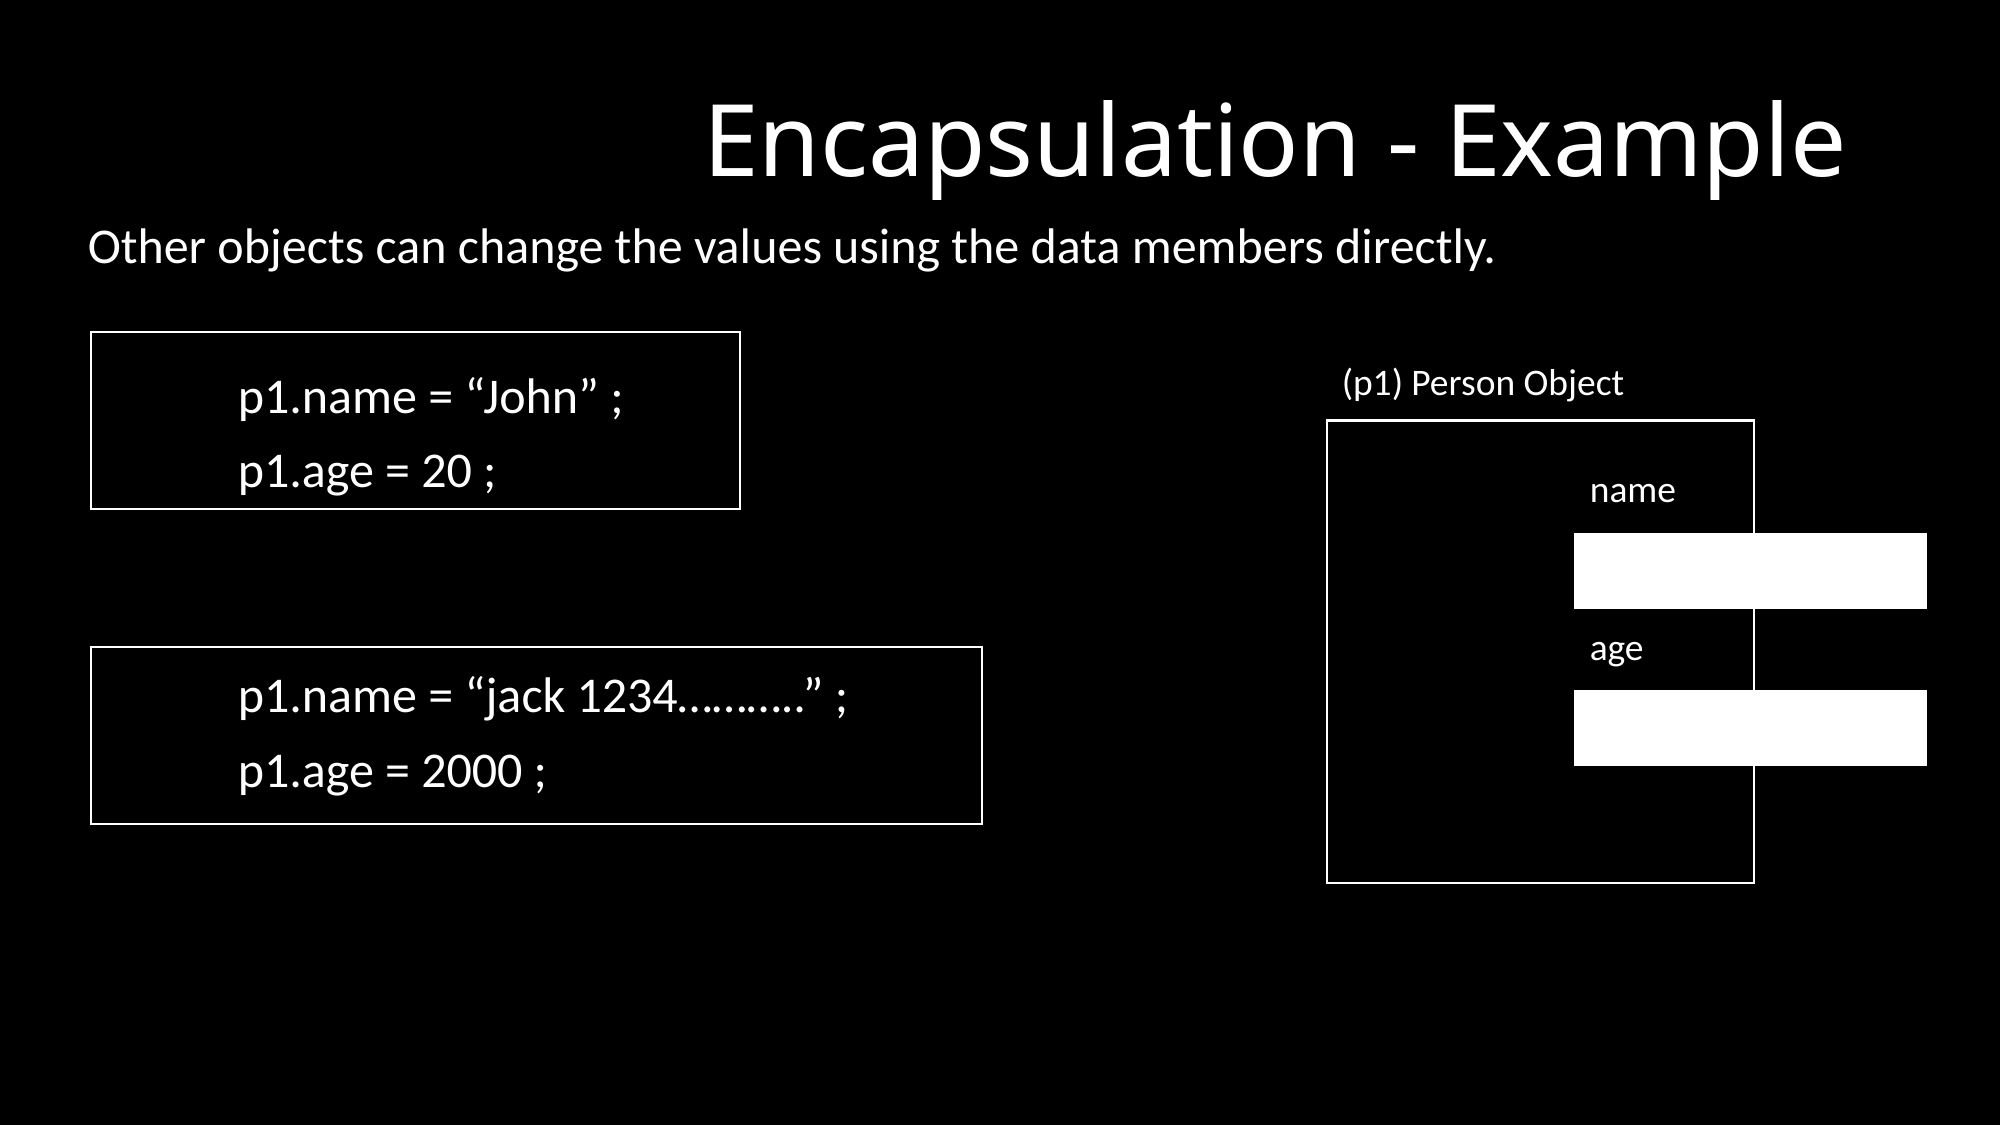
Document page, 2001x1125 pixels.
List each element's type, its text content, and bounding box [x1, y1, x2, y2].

title Encapsulation - Example [91, 75, 1863, 212]
text_box [90, 231, 597, 299]
text_box [1574, 533, 1927, 609]
text_box [1326, 419, 1755, 884]
text_box name [1574, 462, 1730, 513]
text_box [90, 646, 983, 825]
text_box (p1) Person Object [1326, 354, 1690, 407]
text_box [90, 331, 741, 510]
text_box [1574, 690, 1927, 766]
list Other objects can change the values using the data members directly. p1.name = “John” ; p1.age = 20 ; p1.name = “jack 1234………..” ; p1.age = 2000 ; [72, 212, 1934, 1066]
text_box age [1574, 620, 1730, 671]
